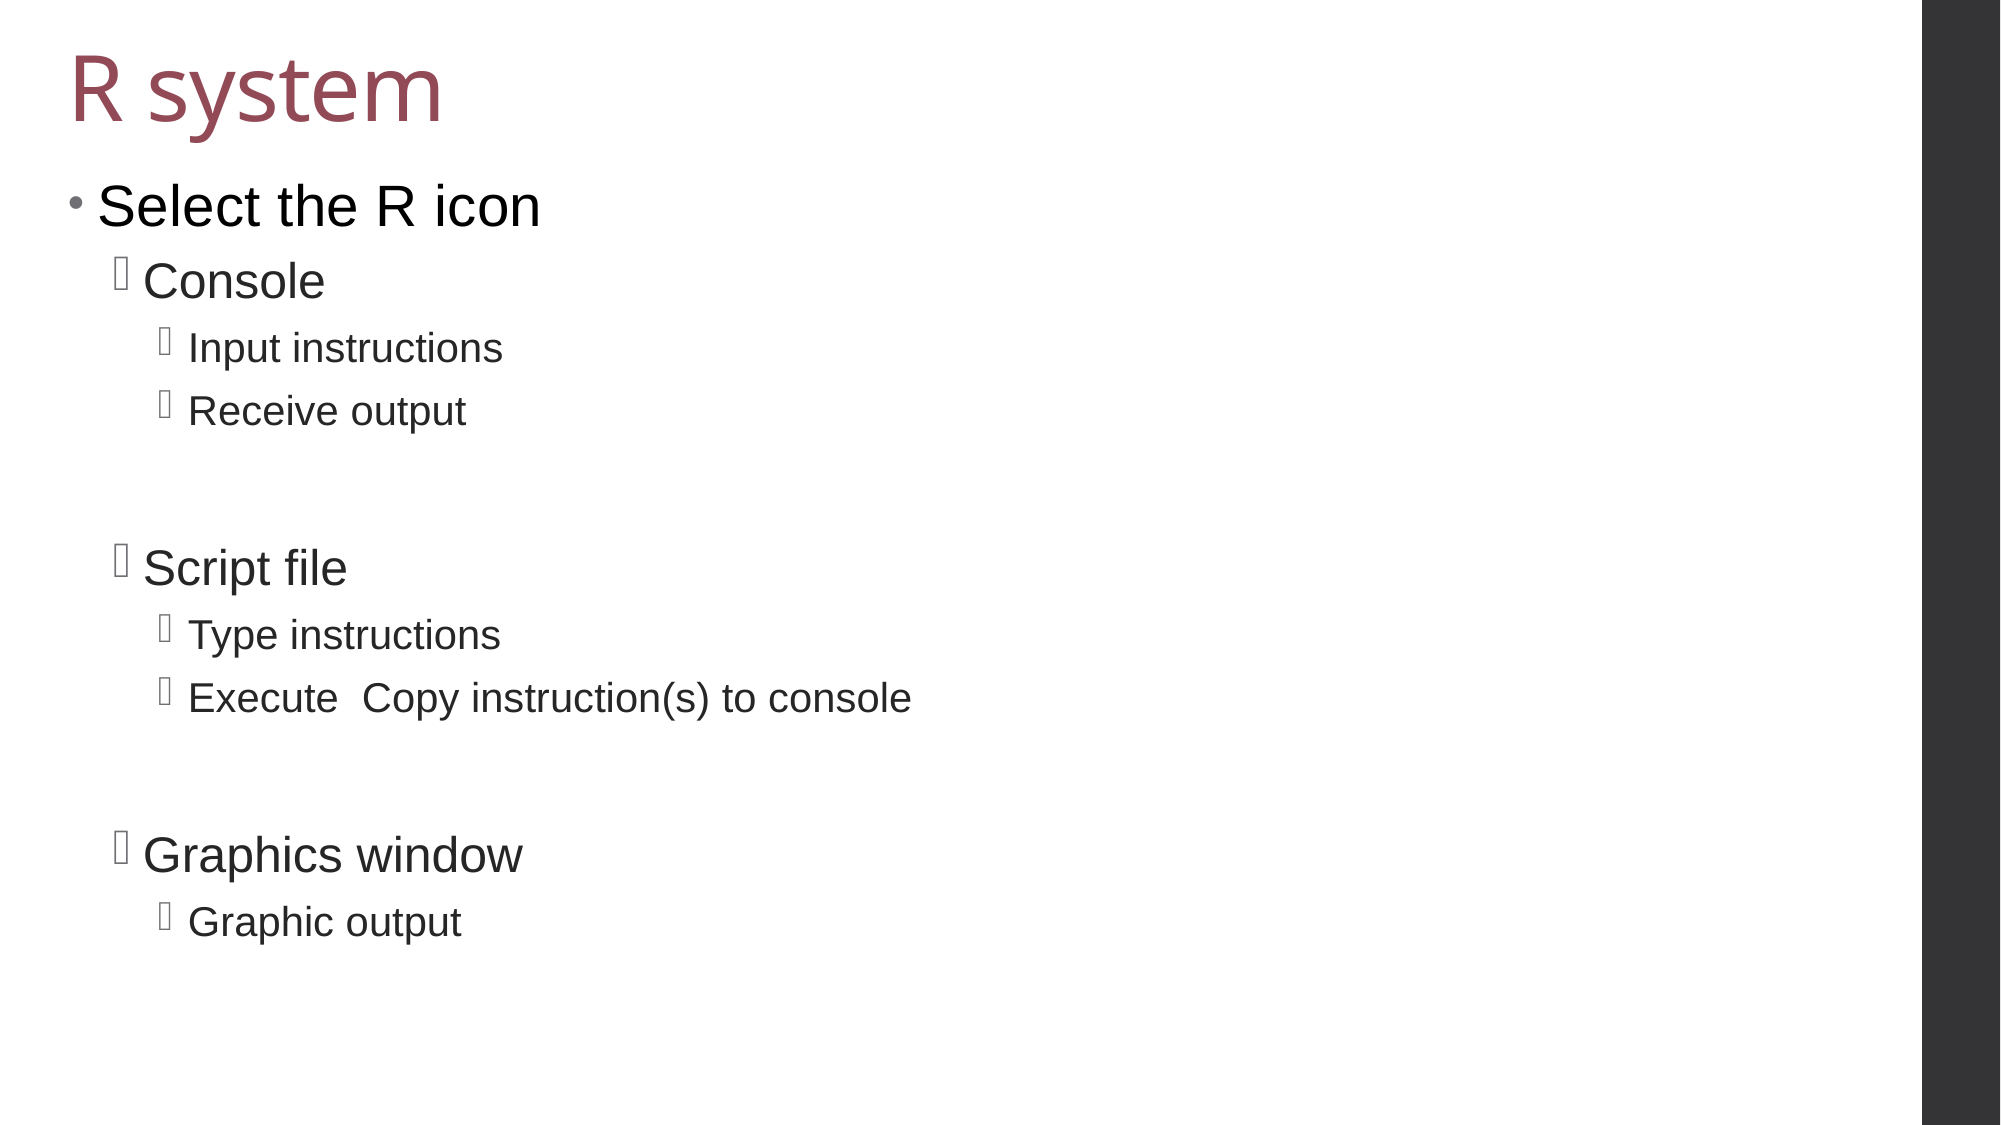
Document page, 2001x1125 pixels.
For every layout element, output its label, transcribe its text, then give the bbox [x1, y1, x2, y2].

title R system [52, 0, 1922, 149]
